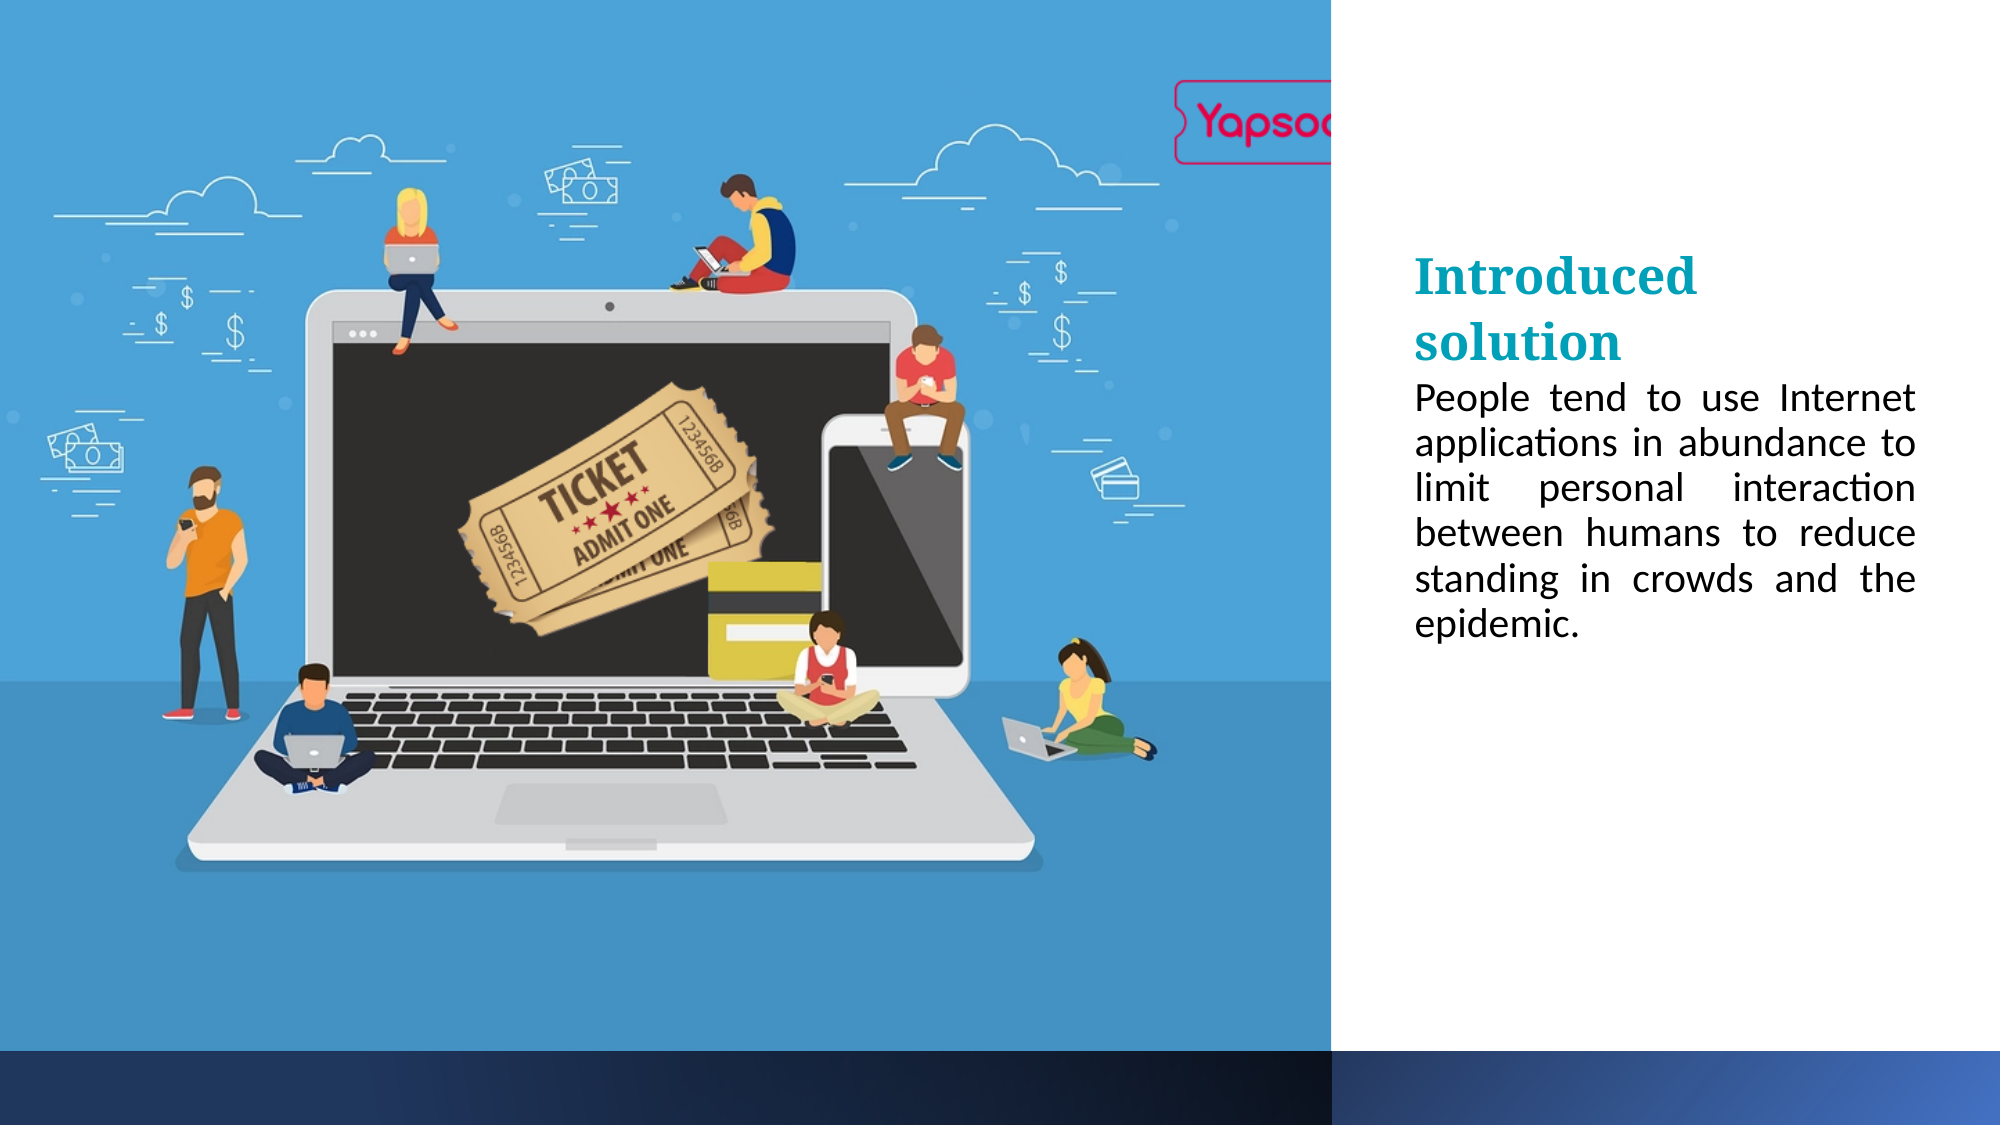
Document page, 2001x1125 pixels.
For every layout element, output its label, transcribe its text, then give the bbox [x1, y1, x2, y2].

text_box [1332, 1050, 2000, 1125]
picture [0, 0, 1332, 1052]
text_box [1332, 0, 2000, 1050]
text_box [0, 1052, 1332, 1125]
text_box People tend to use Internet applications in abundance to limit personal interaction between humans to reduce standing in crowds and the epidemic. [1399, 378, 1932, 683]
text_box Introduced solution [1399, 231, 1932, 378]
